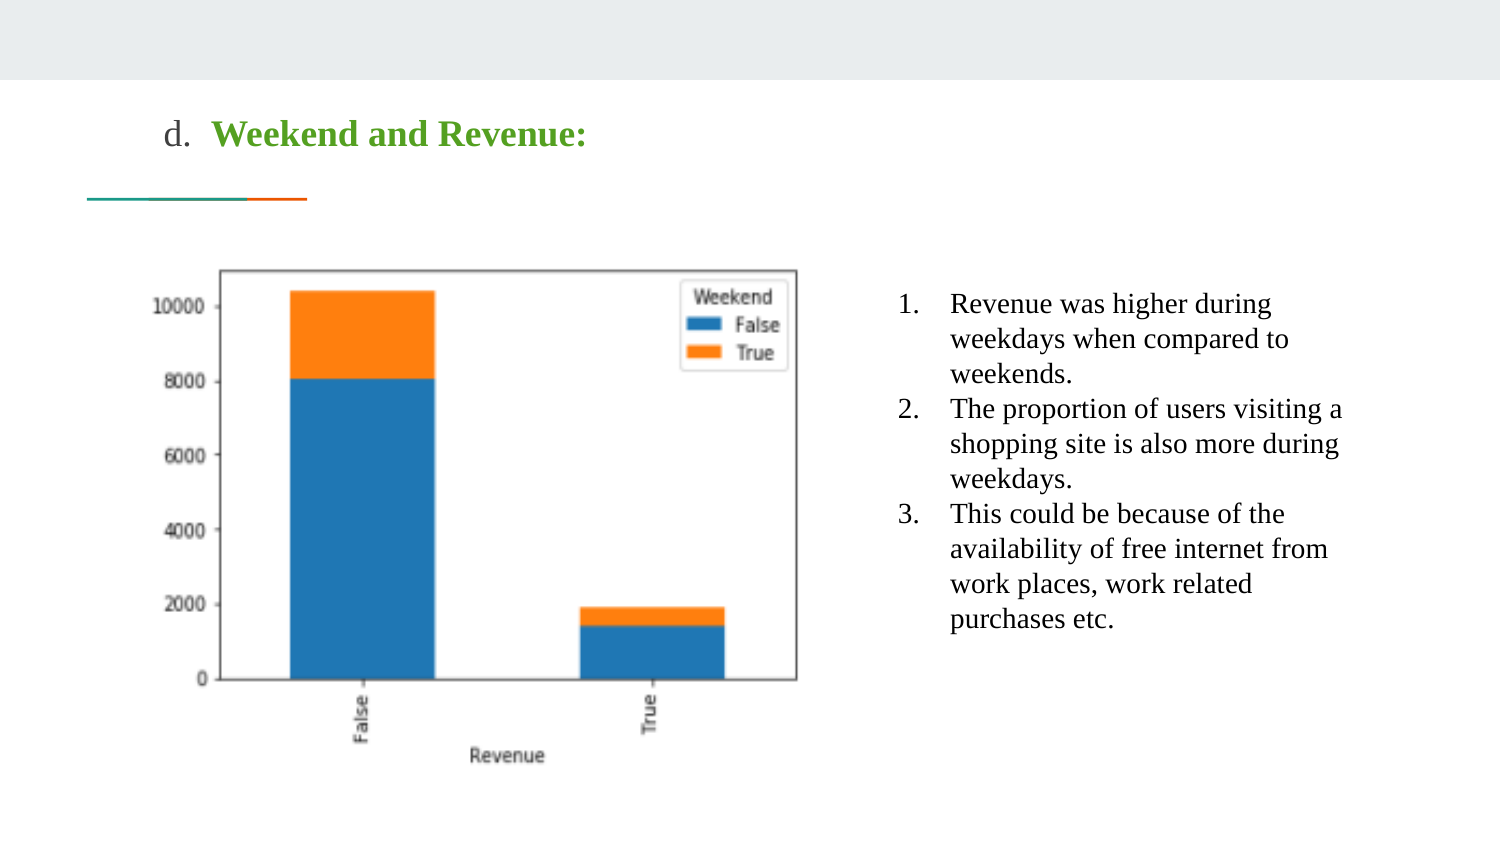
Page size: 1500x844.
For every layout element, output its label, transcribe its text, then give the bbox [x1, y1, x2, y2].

picture [138, 233, 840, 784]
title d. Weekend and Revenue: [119, 94, 1381, 182]
list Revenue was higher during weekdays when compared to weekends. The proportion of users visiting a shopping site is also more during weekdays. This could be because of the availability of free internet from work places, work related purchases etc. [859, 269, 1381, 770]
